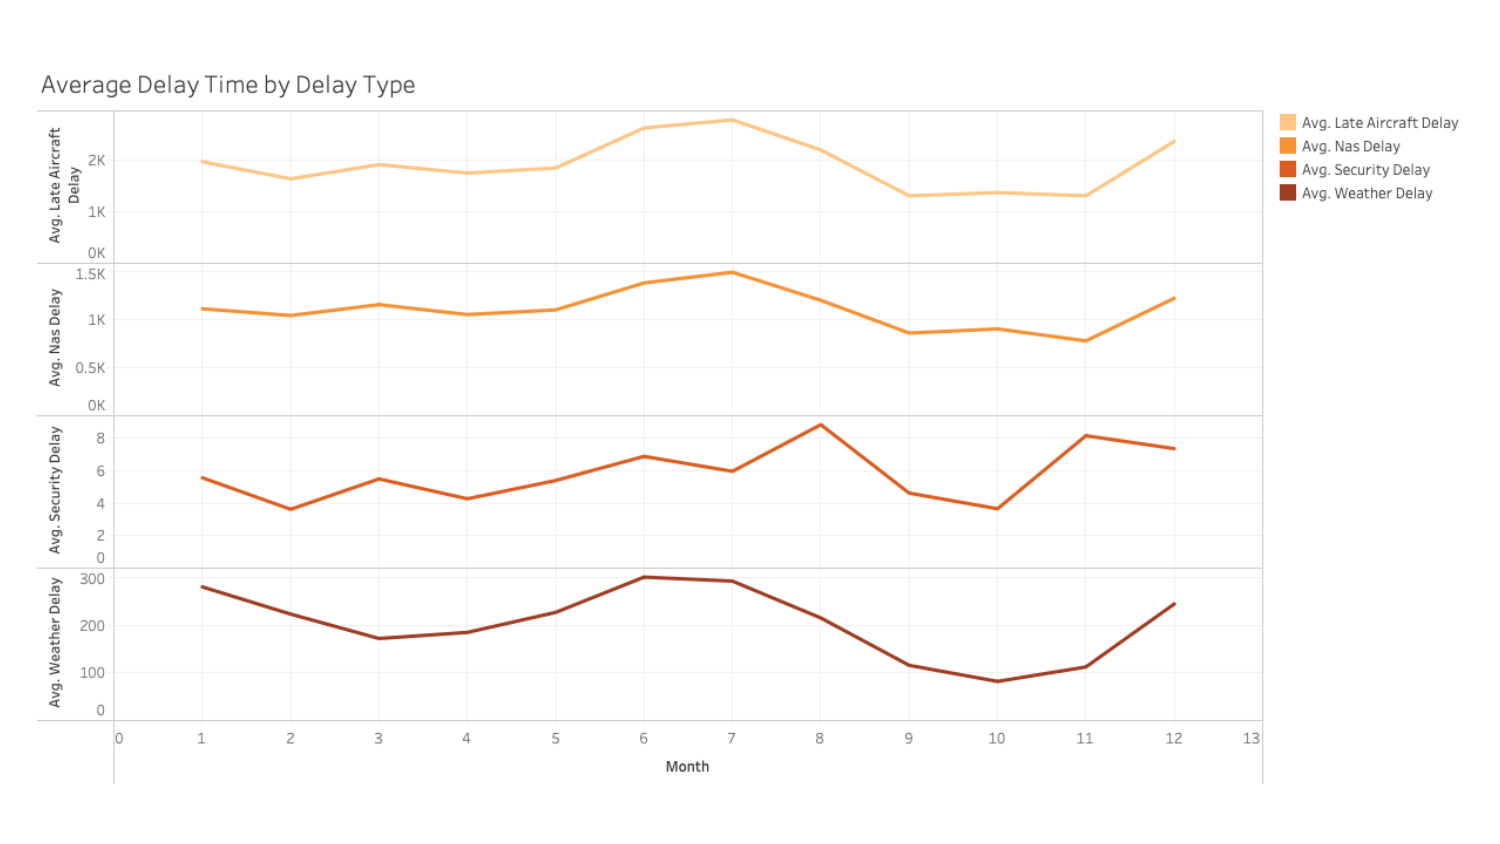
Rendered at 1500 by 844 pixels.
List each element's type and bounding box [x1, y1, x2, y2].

picture [36, 59, 1464, 784]
